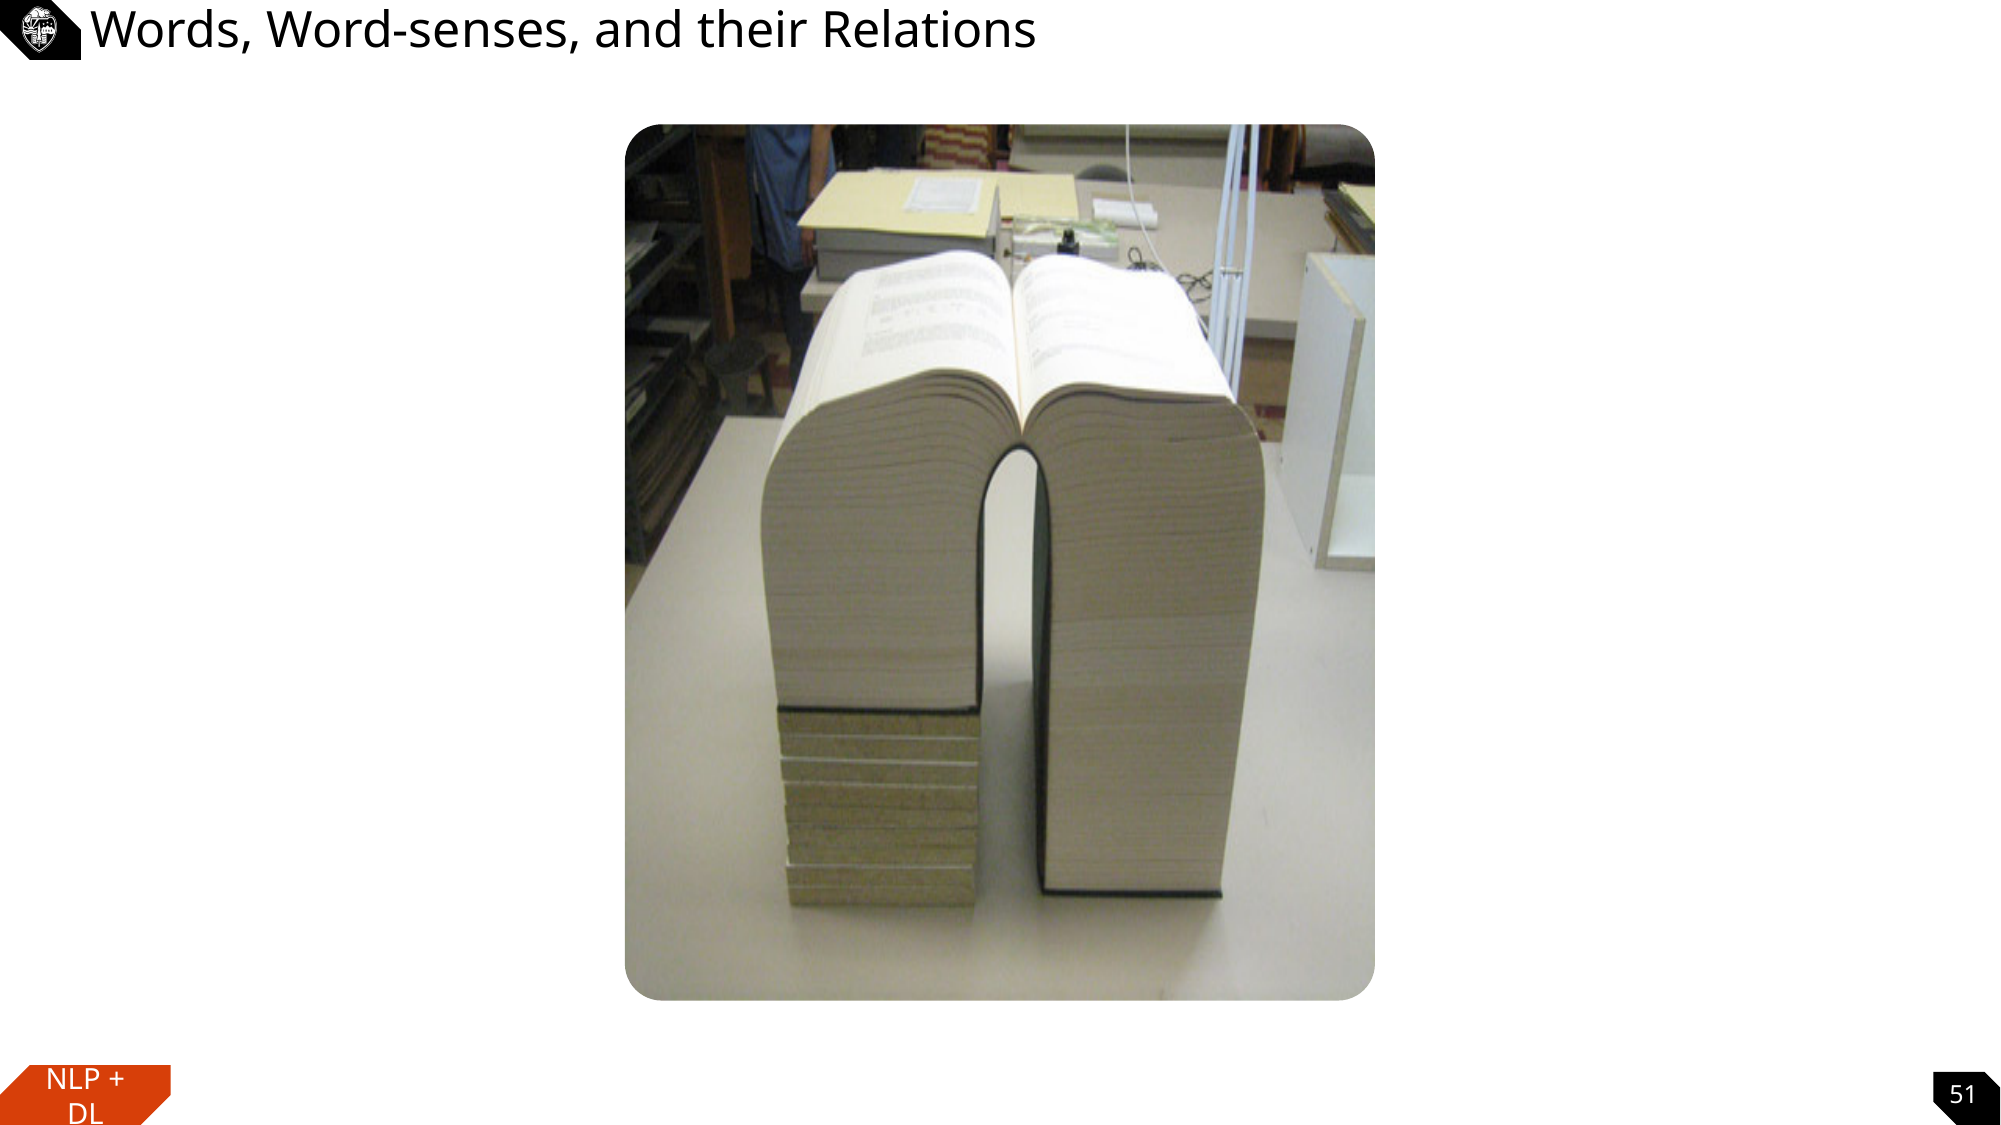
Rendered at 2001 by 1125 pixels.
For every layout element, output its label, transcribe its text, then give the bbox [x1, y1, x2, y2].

slide_number 51 [1933, 1071, 1994, 1119]
title Words, Word-senses, and their Relations [0, 1, 1699, 61]
picture [624, 124, 1375, 1001]
